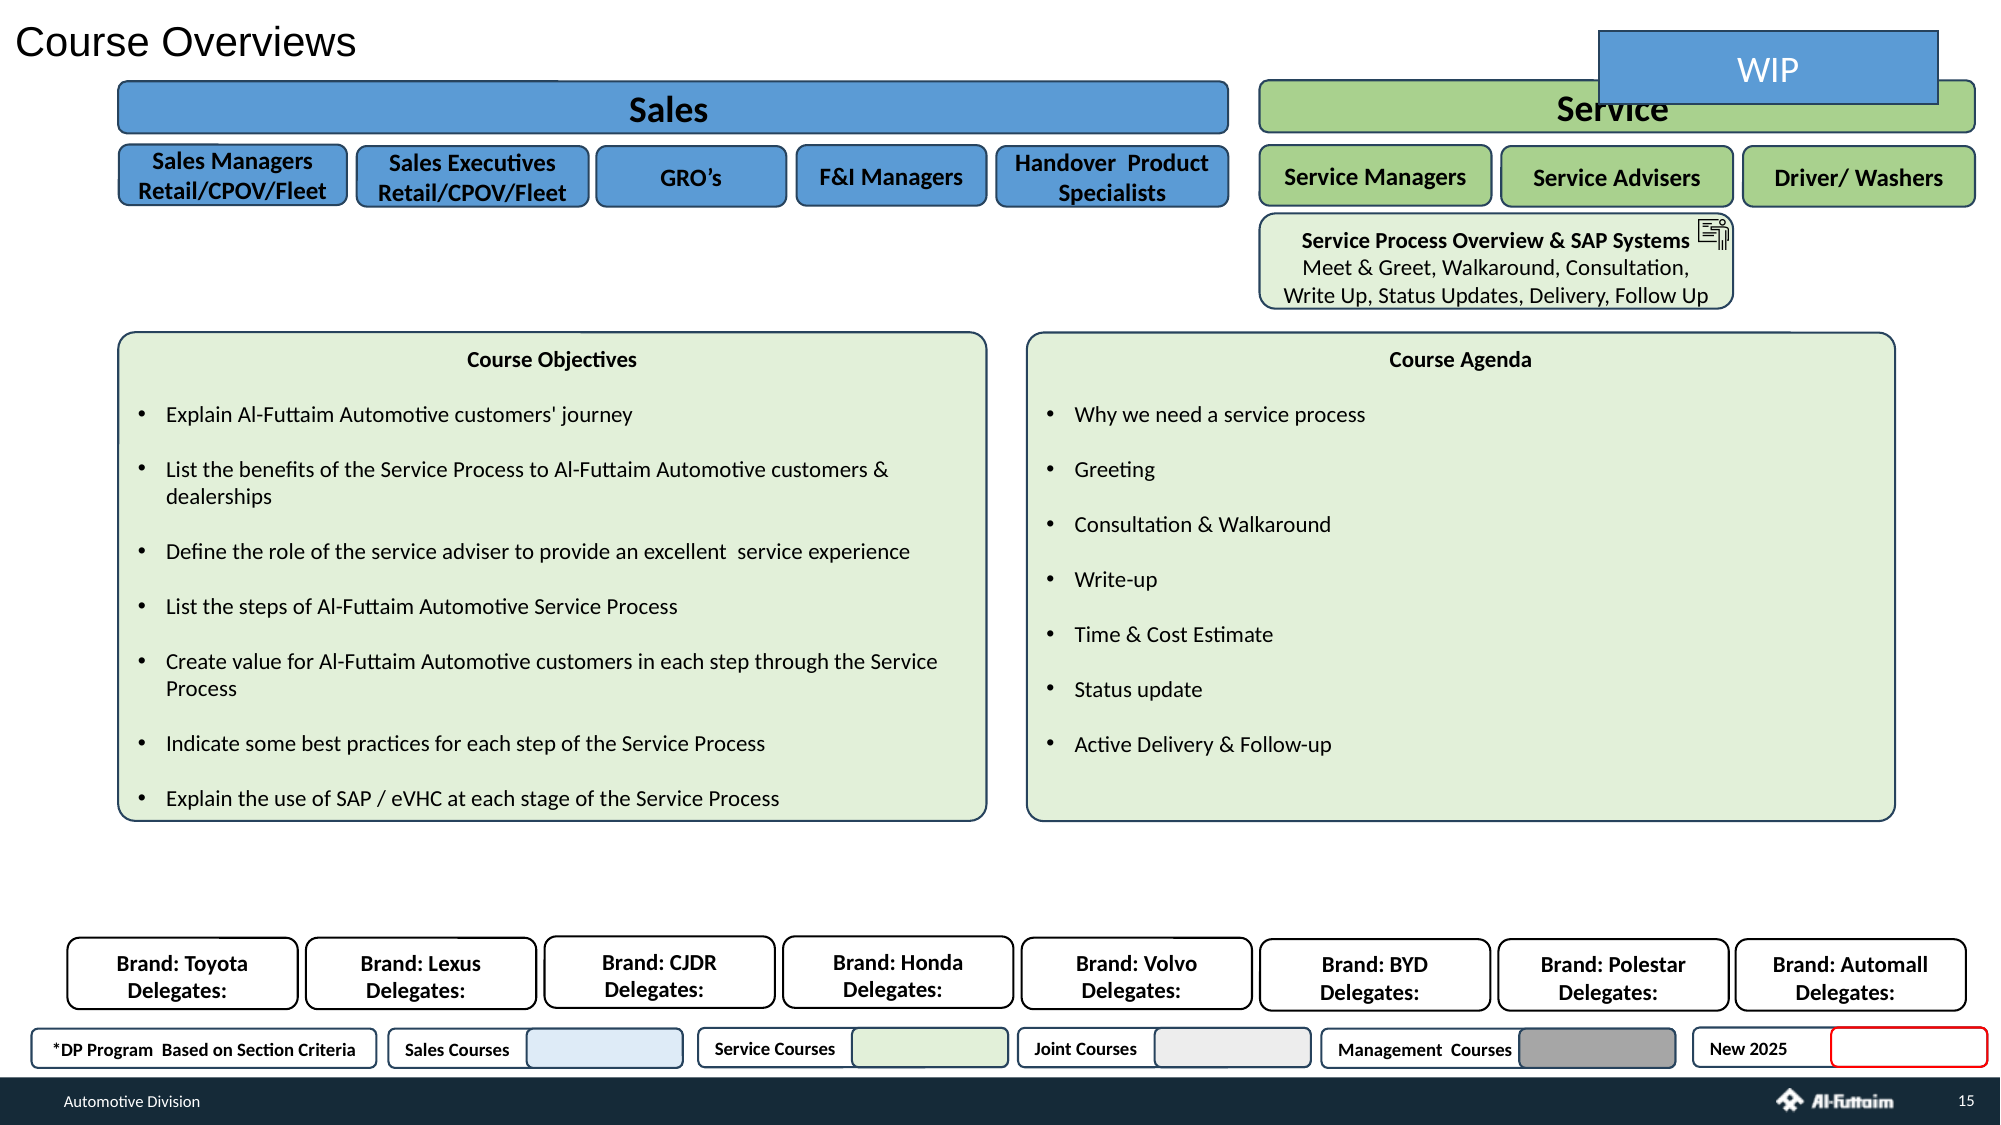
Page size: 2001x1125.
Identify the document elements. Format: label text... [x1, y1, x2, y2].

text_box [31, 80, 1975, 1068]
text_box Automotive Division [48, 1083, 216, 1118]
text_box [1975, 1026, 1989, 1068]
text_box Course Overviews [0, 13, 1533, 84]
text_box 15 [1904, 1089, 1975, 1110]
text_box WIP [1598, 30, 1939, 80]
picture [1776, 1088, 1896, 1113]
picture [1698, 219, 1729, 251]
text_box [0, 1076, 2000, 1125]
